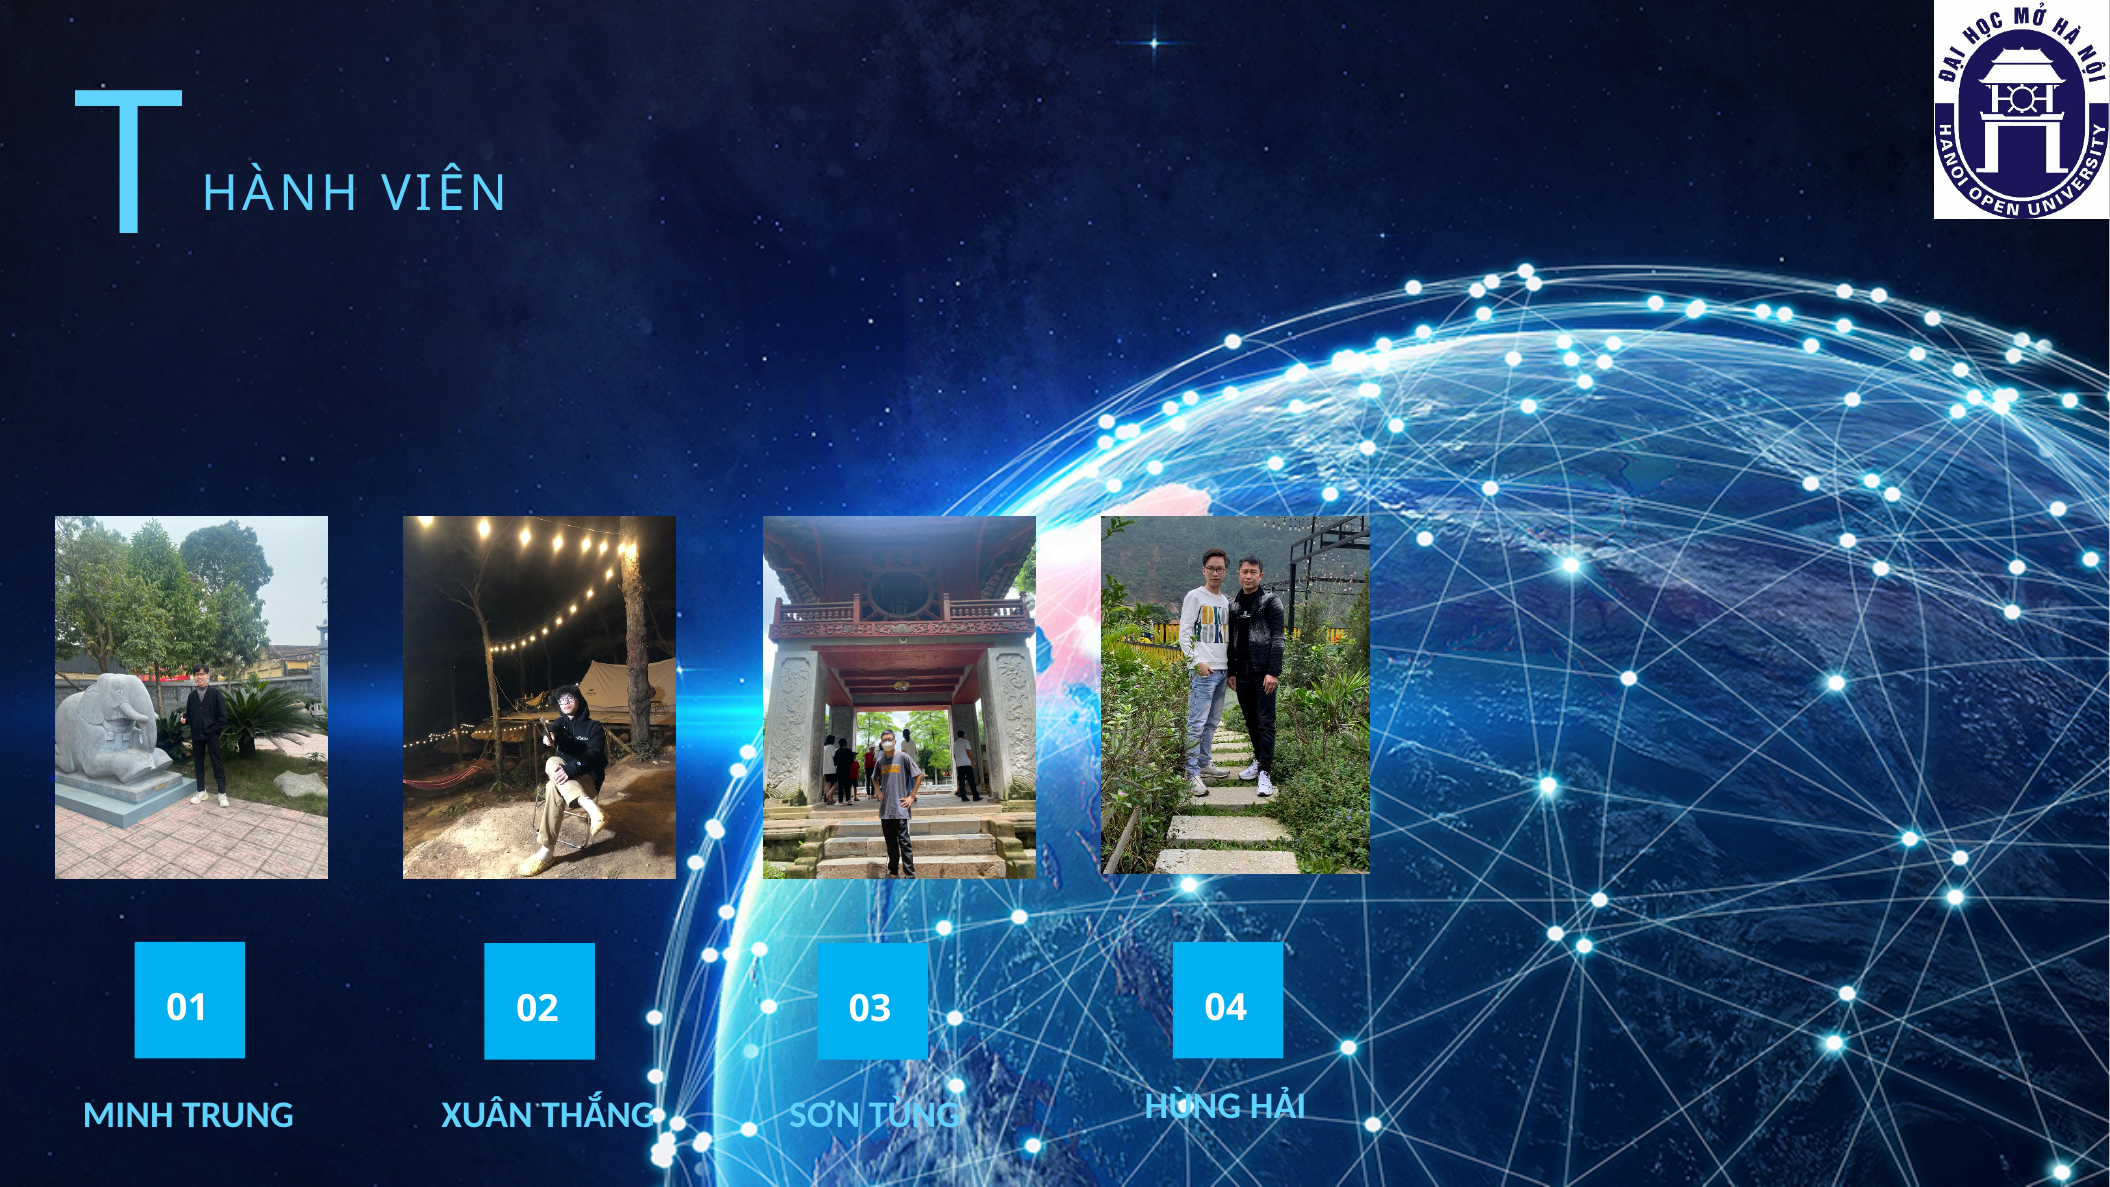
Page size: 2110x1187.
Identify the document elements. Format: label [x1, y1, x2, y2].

text_box [1172, 941, 1284, 1059]
text_box [817, 943, 928, 1060]
picture [0, 0, 2110, 1187]
text_box [484, 943, 595, 1060]
text_box [134, 941, 246, 1059]
